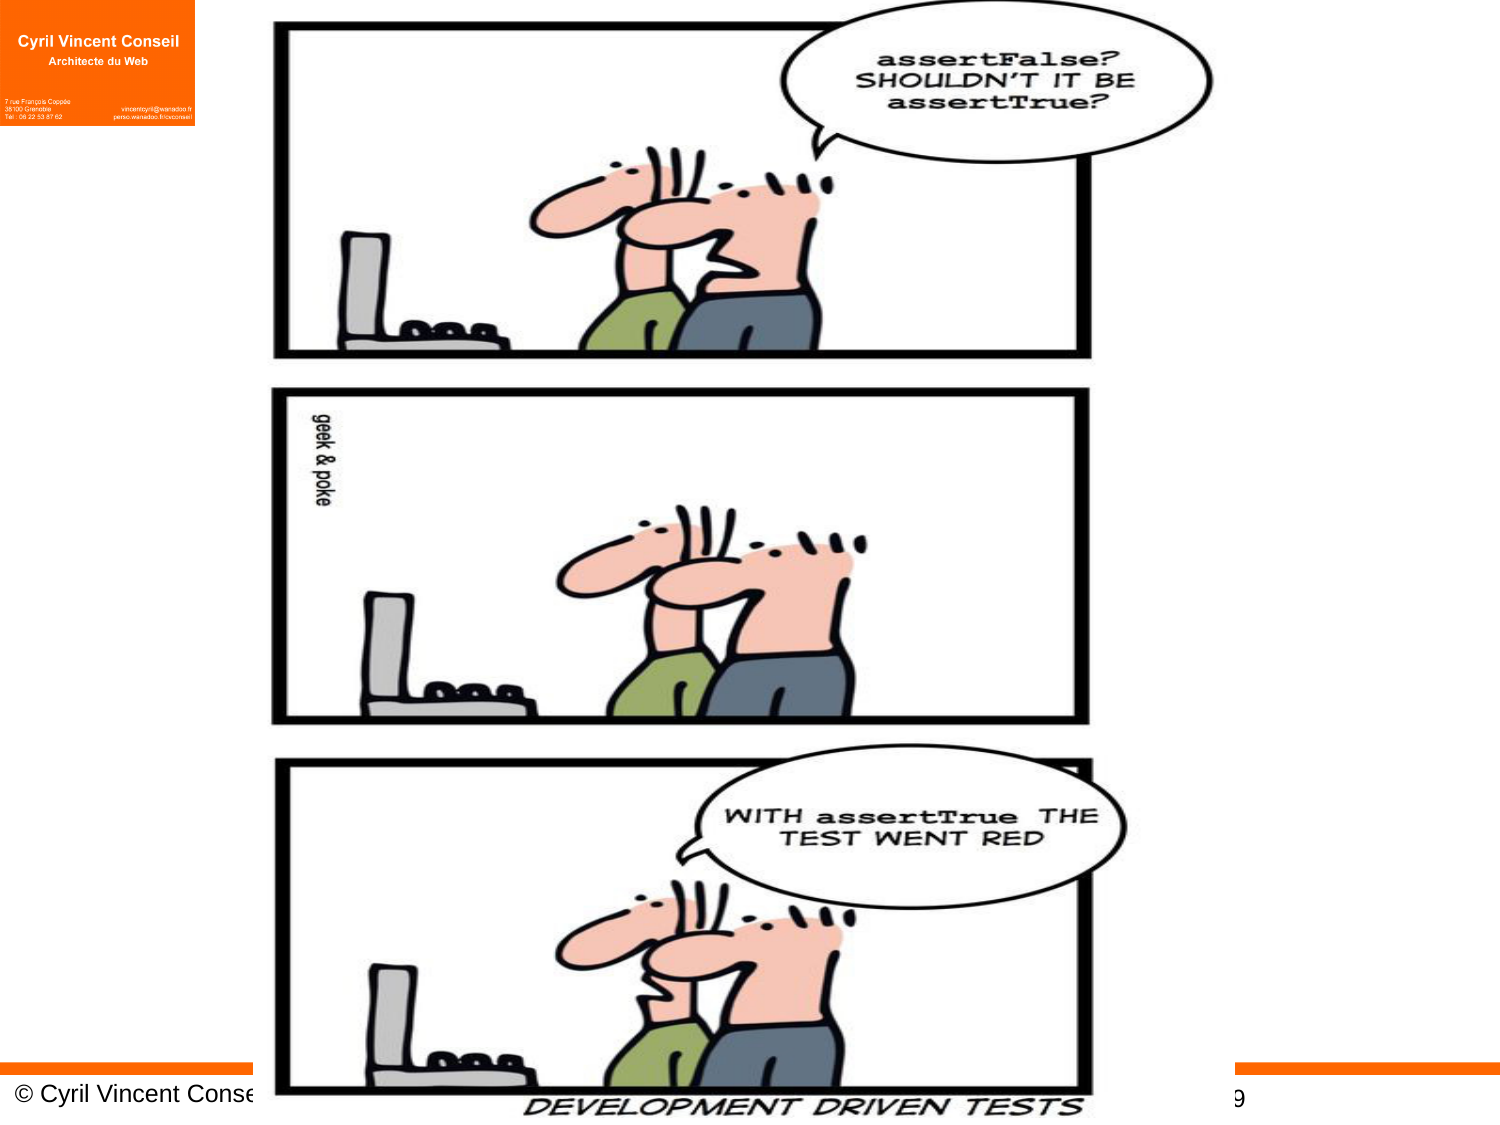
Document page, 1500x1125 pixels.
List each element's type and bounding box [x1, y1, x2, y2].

picture [0, 0, 195, 126]
picture [253, 0, 1235, 1125]
